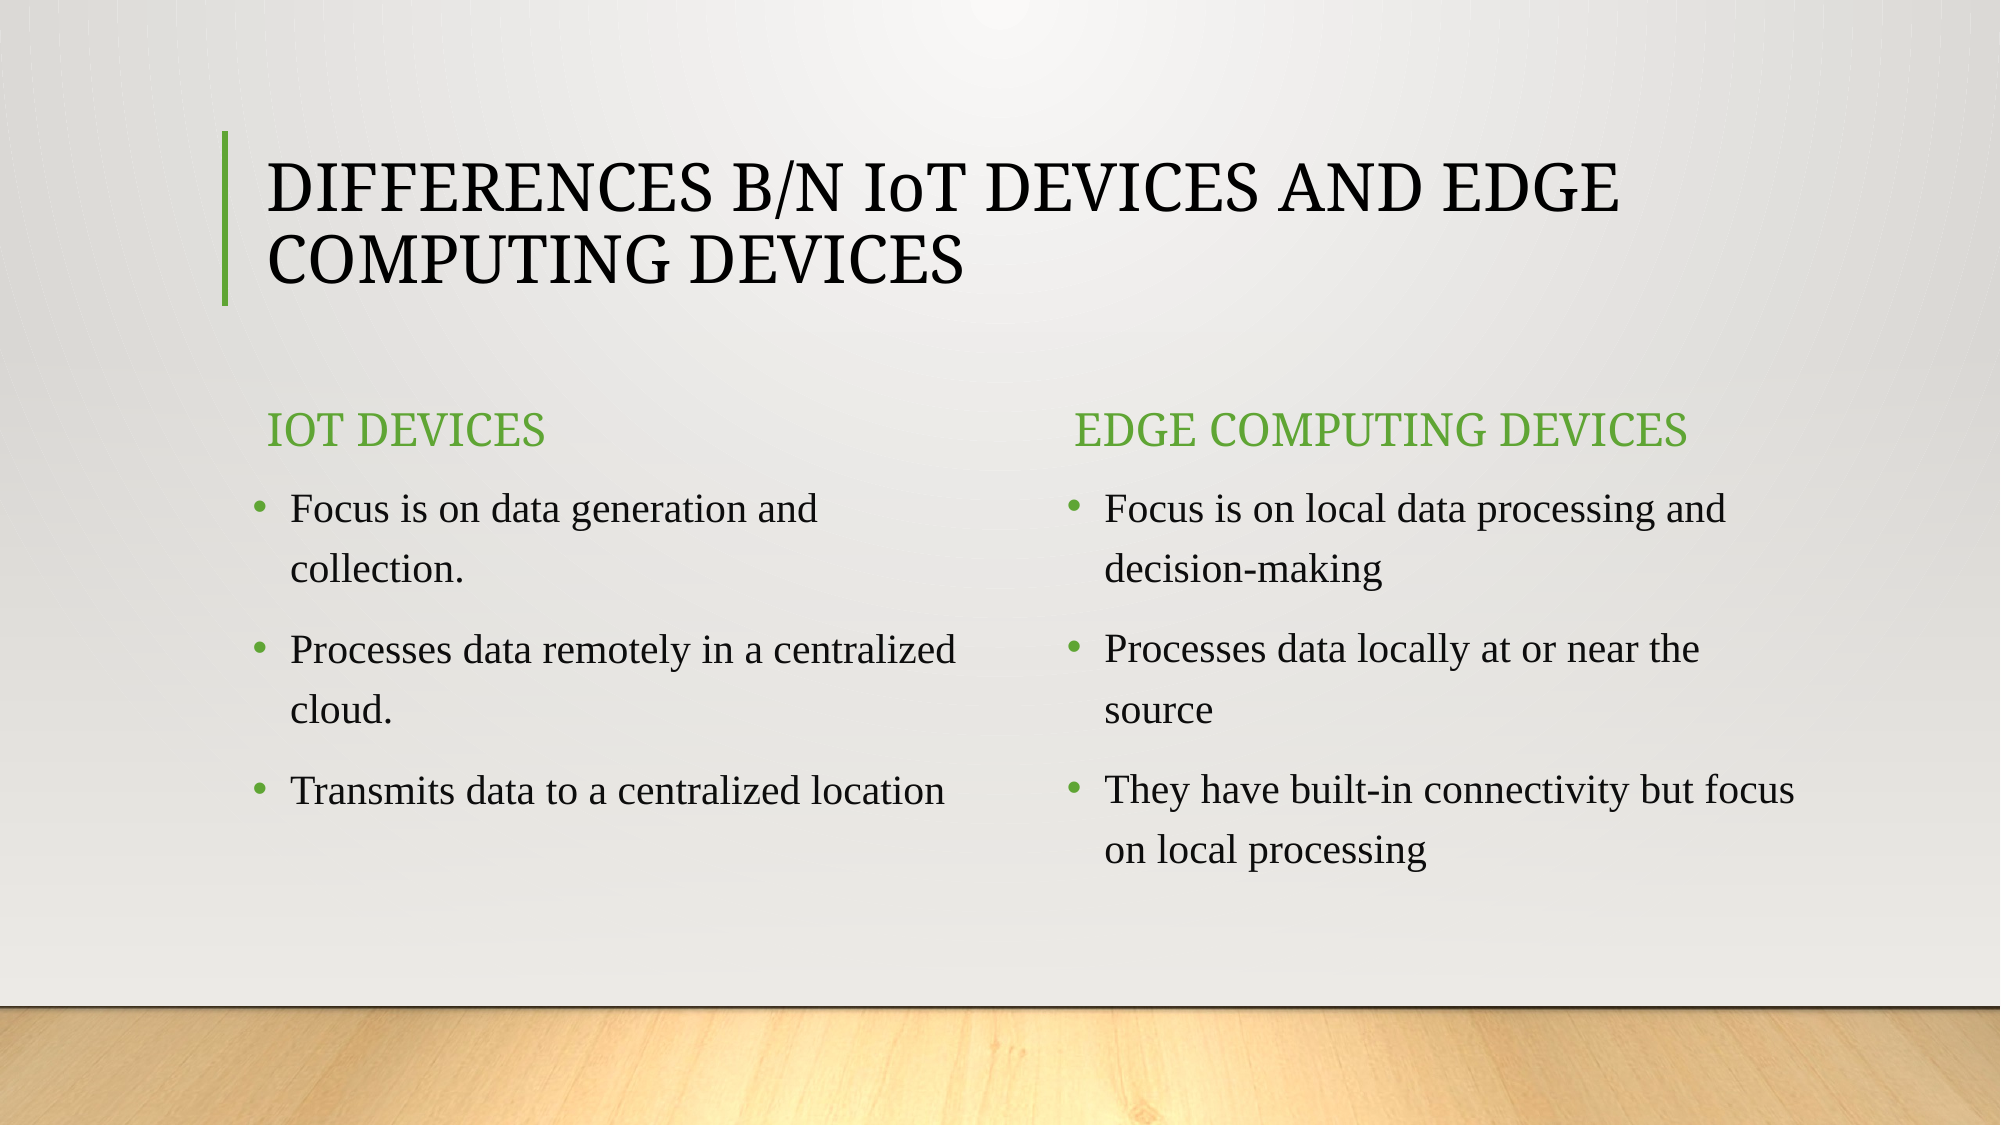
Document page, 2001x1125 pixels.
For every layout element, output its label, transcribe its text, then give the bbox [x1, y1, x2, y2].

list Focus is on local data processing and decision-making Processes data locally at or near the source They have built-in connectivity but focus on local processing [1051, 462, 1814, 951]
title DIFFERENCES B/N IoT DEVICES AND EDGE COMPUTING DEVICES [251, 131, 1814, 306]
picture [0, 1006, 2000, 1125]
list Focus is on data generation and collection. Processes data remotely in a centralized cloud. Transmits data to a centralized location [237, 463, 1000, 951]
list EDGE COMPUTING DEVICES [1058, 331, 1815, 464]
list IOT DEVICES [251, 331, 1008, 463]
